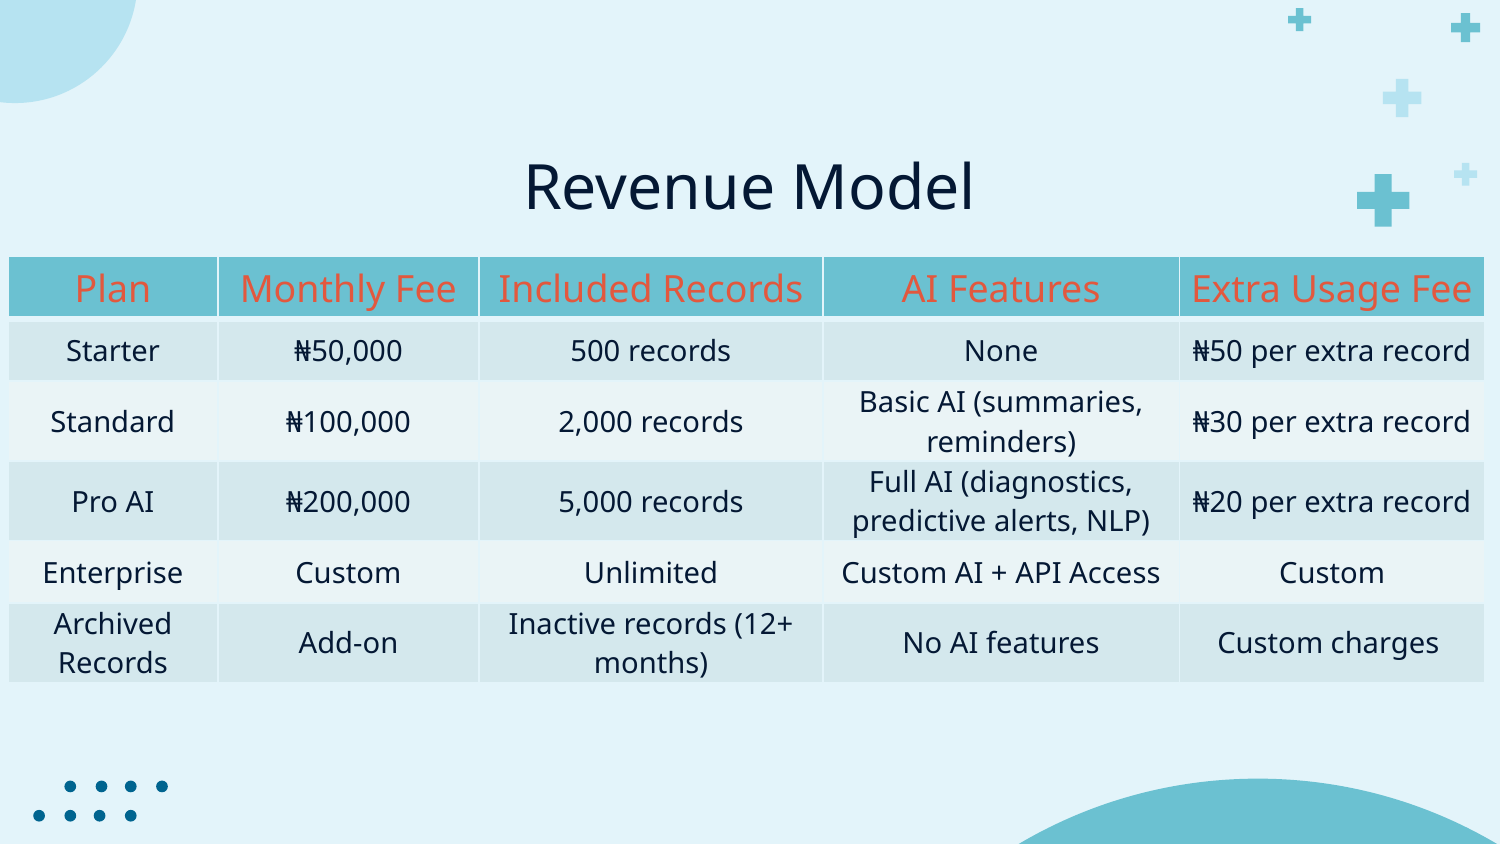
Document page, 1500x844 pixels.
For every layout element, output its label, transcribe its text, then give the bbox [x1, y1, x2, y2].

table_cell 5,000 records [480, 462, 822, 540]
title Revenue Model [118, 131, 1382, 226]
table_cell Custom AI + API Access [824, 541, 1179, 602]
table_cell ₦200,000 [219, 462, 478, 540]
table_header Included Records [480, 257, 822, 316]
table_cell ₦100,000 [219, 382, 478, 460]
table_cell 2,000 records [480, 382, 822, 460]
table_header AI Features [824, 257, 1179, 316]
table_header Monthly Fee [219, 257, 478, 316]
table_cell None [824, 322, 1179, 380]
table_cell Starter [9, 322, 217, 380]
table_cell 500 records [480, 322, 822, 380]
table_cell ₦50 per extra record [1180, 322, 1484, 380]
table_cell Custom [219, 541, 478, 602]
table_cell Full AI (diagnostics, predictive alerts, NLP) [824, 462, 1179, 540]
table_cell Standard [9, 382, 217, 460]
table_cell ₦30 per extra record [1180, 382, 1484, 460]
table_cell Inactive records (12+ months) [480, 604, 822, 682]
table_header Extra Usage Fee [1180, 257, 1484, 316]
table_cell Basic AI (summaries, reminders) [824, 382, 1179, 460]
table_cell Add-on [219, 604, 478, 682]
table_cell Enterprise [9, 541, 217, 602]
table_cell Custom [1180, 541, 1484, 602]
table_cell Archived Records [9, 604, 217, 682]
table_cell Custom charges [1180, 604, 1484, 682]
table_cell ₦50,000 [219, 322, 478, 380]
table_cell ₦20 per extra record [1180, 462, 1484, 540]
table_cell No AI features [824, 604, 1179, 682]
table_header Plan [9, 257, 217, 316]
table_cell Pro AI [9, 462, 217, 540]
table_cell Unlimited [480, 541, 822, 602]
